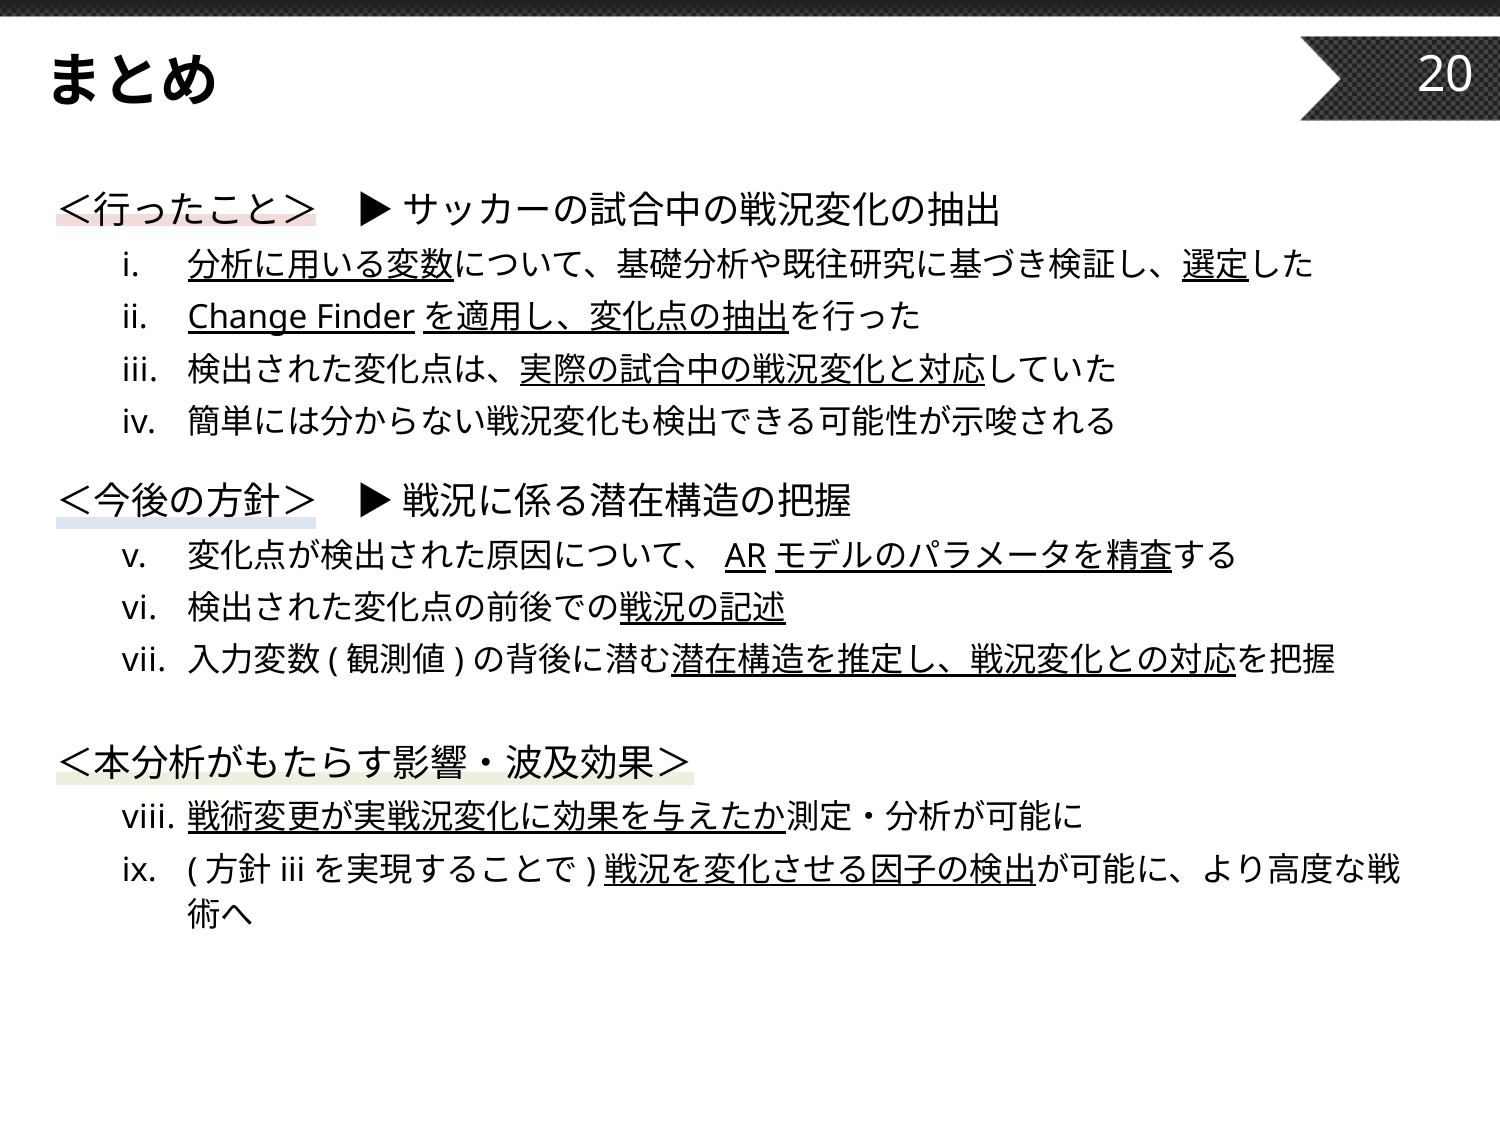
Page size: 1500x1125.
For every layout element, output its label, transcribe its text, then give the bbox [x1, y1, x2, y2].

slide_number 20 [1371, 41, 1475, 119]
title まとめ [29, 30, 1294, 126]
picture [0, 0, 1500, 1125]
list ＜行ったこと＞ ▶ サッカーの試合中の戦況変化の抽出 分析に用いる変数について、基礎分析や既往研究に基づき検証し、選定した Change Finderを適用し、変化点の抽出を行った 検出された変化点は、実際の試合中の戦況変化と対応していた 簡単には分からない戦況変化も検出できる可能性が示唆される ＜今後の方針＞ ▶ 戦況に係る潜在構造の把握 変化点が検出された原因について、ARモデルのパラメータを精査する 検出された変化点の前後での戦況の記述 入力変数(観測値)の背後に潜む潜在構造を推定し、戦況変化との対応を把握 ＜本分析がもたらす影響・波及効果＞ 戦術変更が実戦況変化に効果を与えたか測定・分析が可能に (方針iiiを実現することで)戦況を変化させる因子の検出が可能に、より高度な戦術へ [40, 172, 1448, 988]
